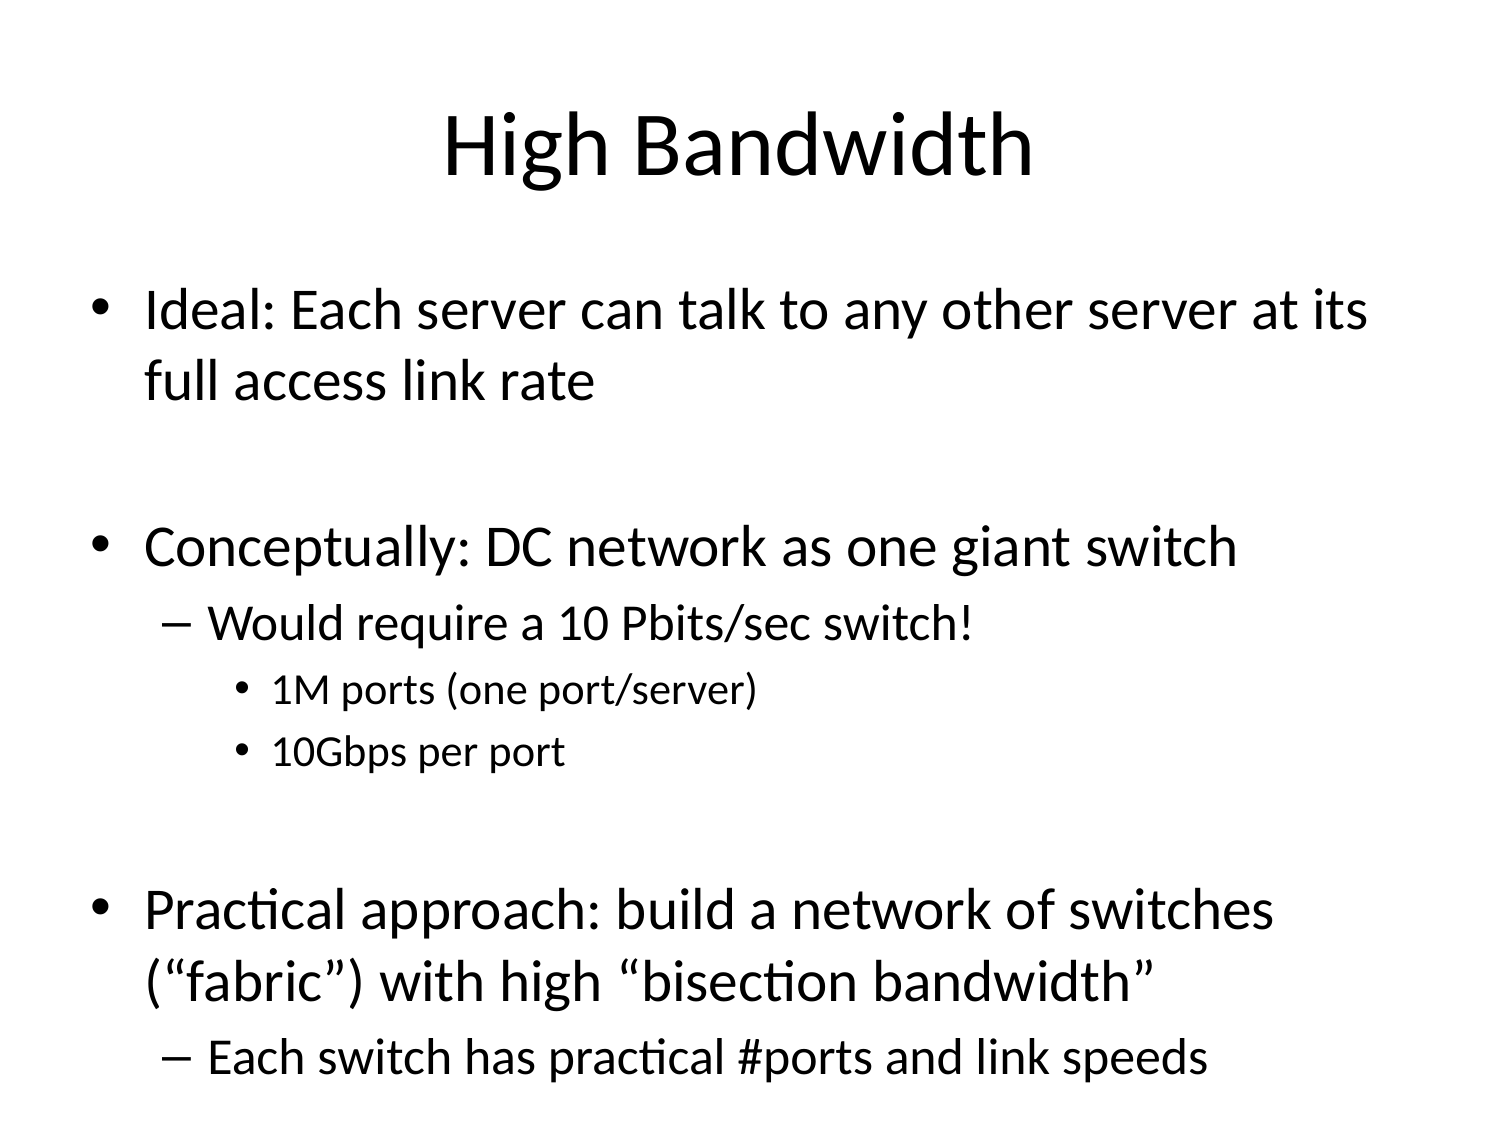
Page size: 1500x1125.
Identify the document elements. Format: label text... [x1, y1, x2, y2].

list Ideal: Each server can talk to any other server at its full access link rate Conceptually: DC network as one giant switch Would require a 10 Pbits/sec switch! 1M ports (one port/server) 10Gbps per port Practical approach: build a network of switches (“fabric”) with high “bisection bandwidth” Each switch has practical #ports and link speeds [75, 262, 1425, 1100]
title High Bandwidth [75, 45, 1425, 233]
